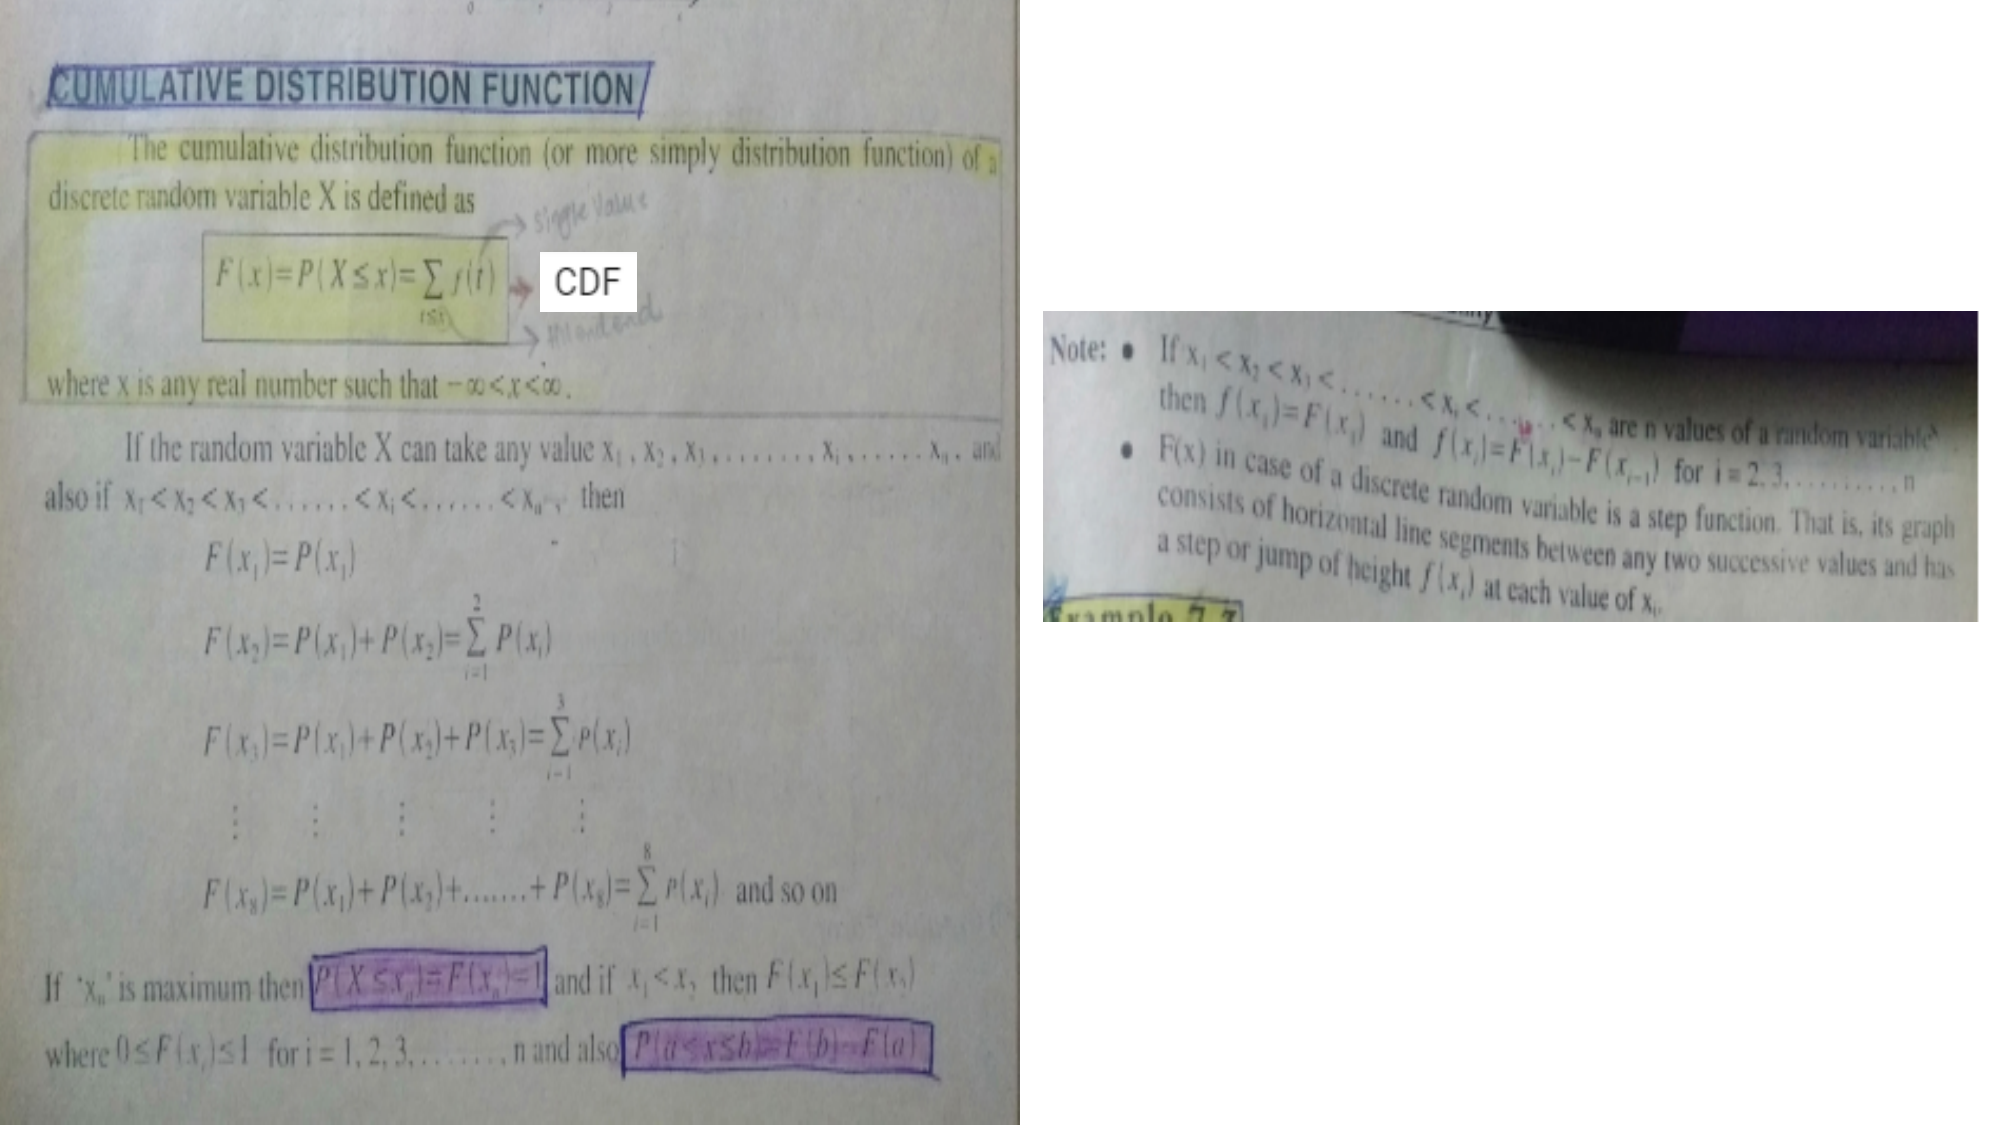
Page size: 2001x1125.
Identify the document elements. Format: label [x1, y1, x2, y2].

picture [0, 0, 1020, 1125]
picture [1043, 311, 2000, 622]
